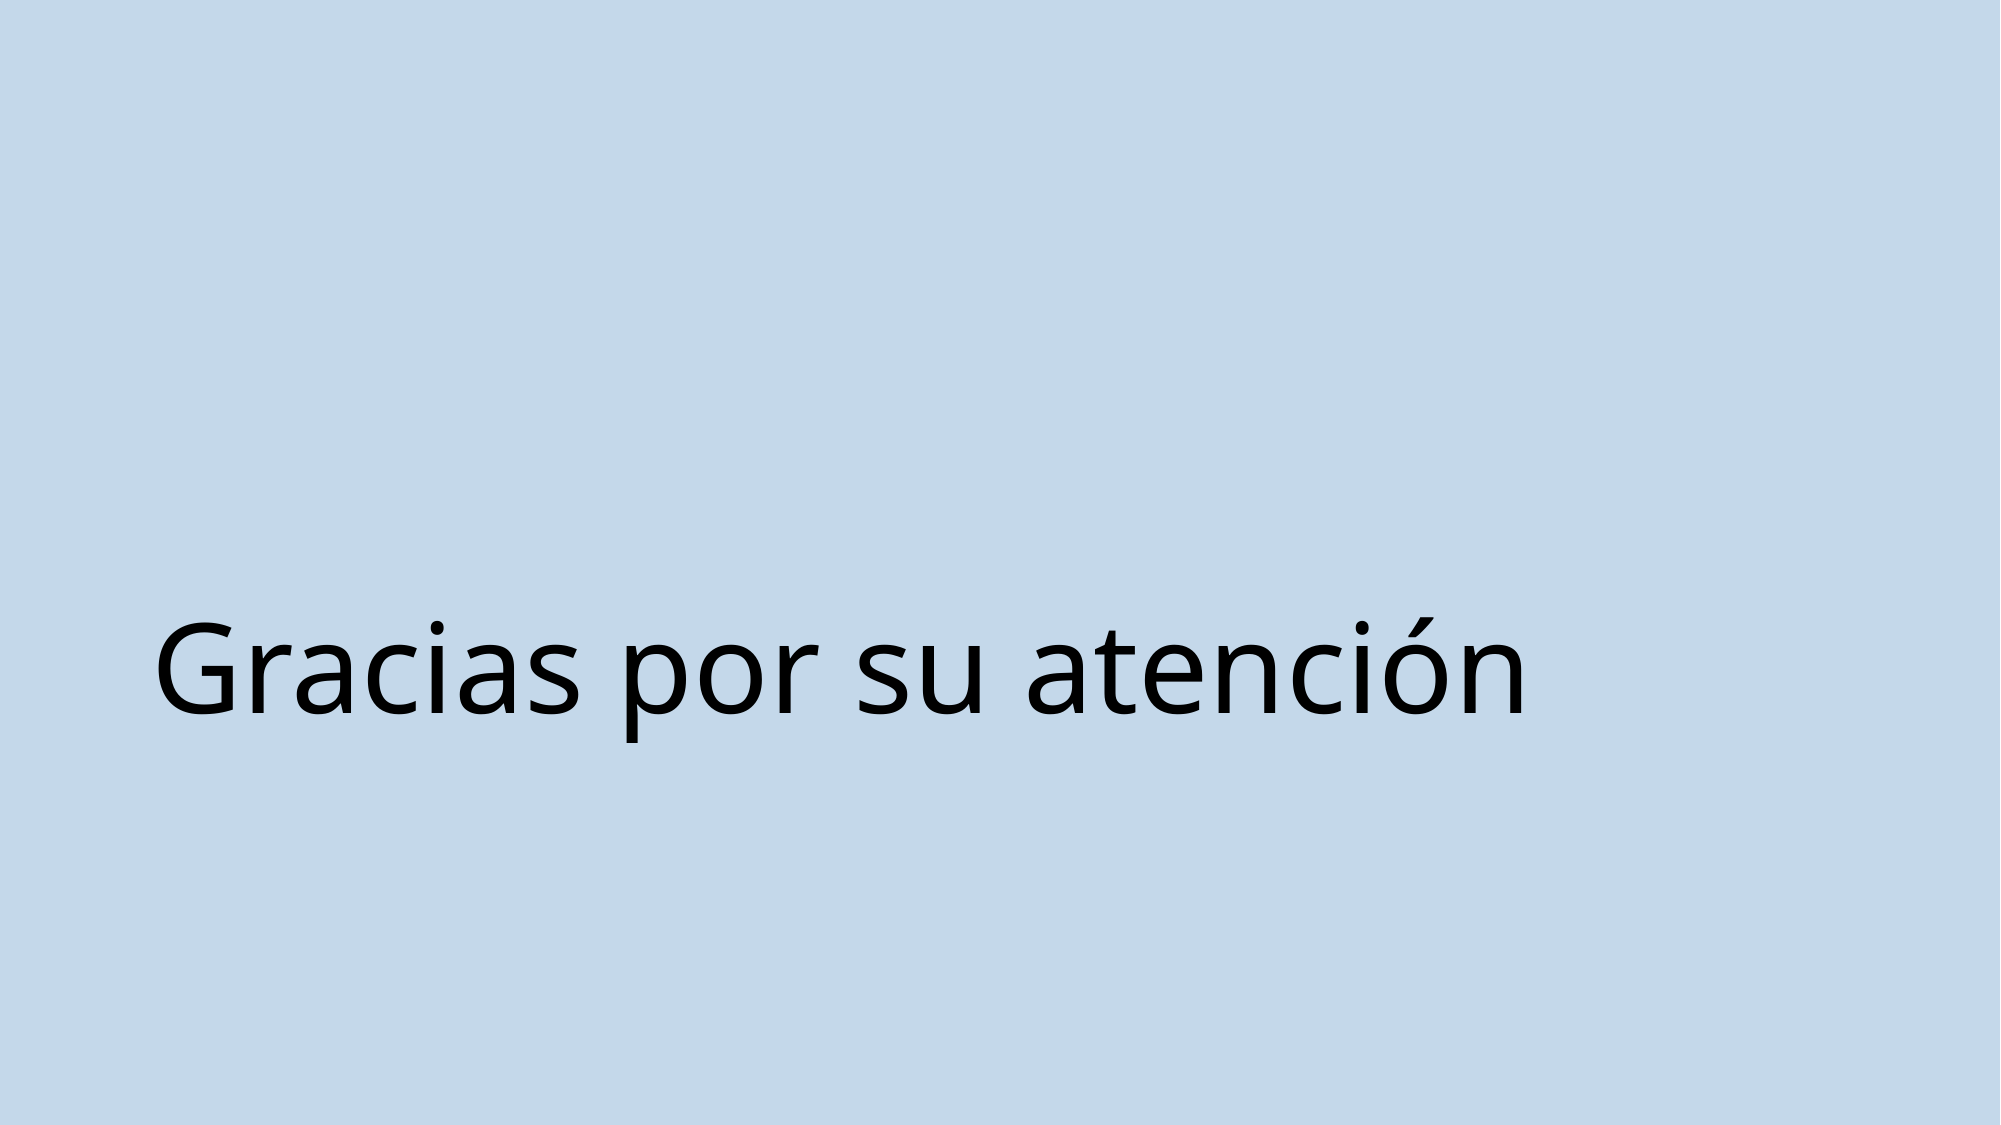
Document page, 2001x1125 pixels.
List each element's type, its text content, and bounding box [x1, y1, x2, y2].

title Gracias por su atención [136, 280, 1862, 749]
